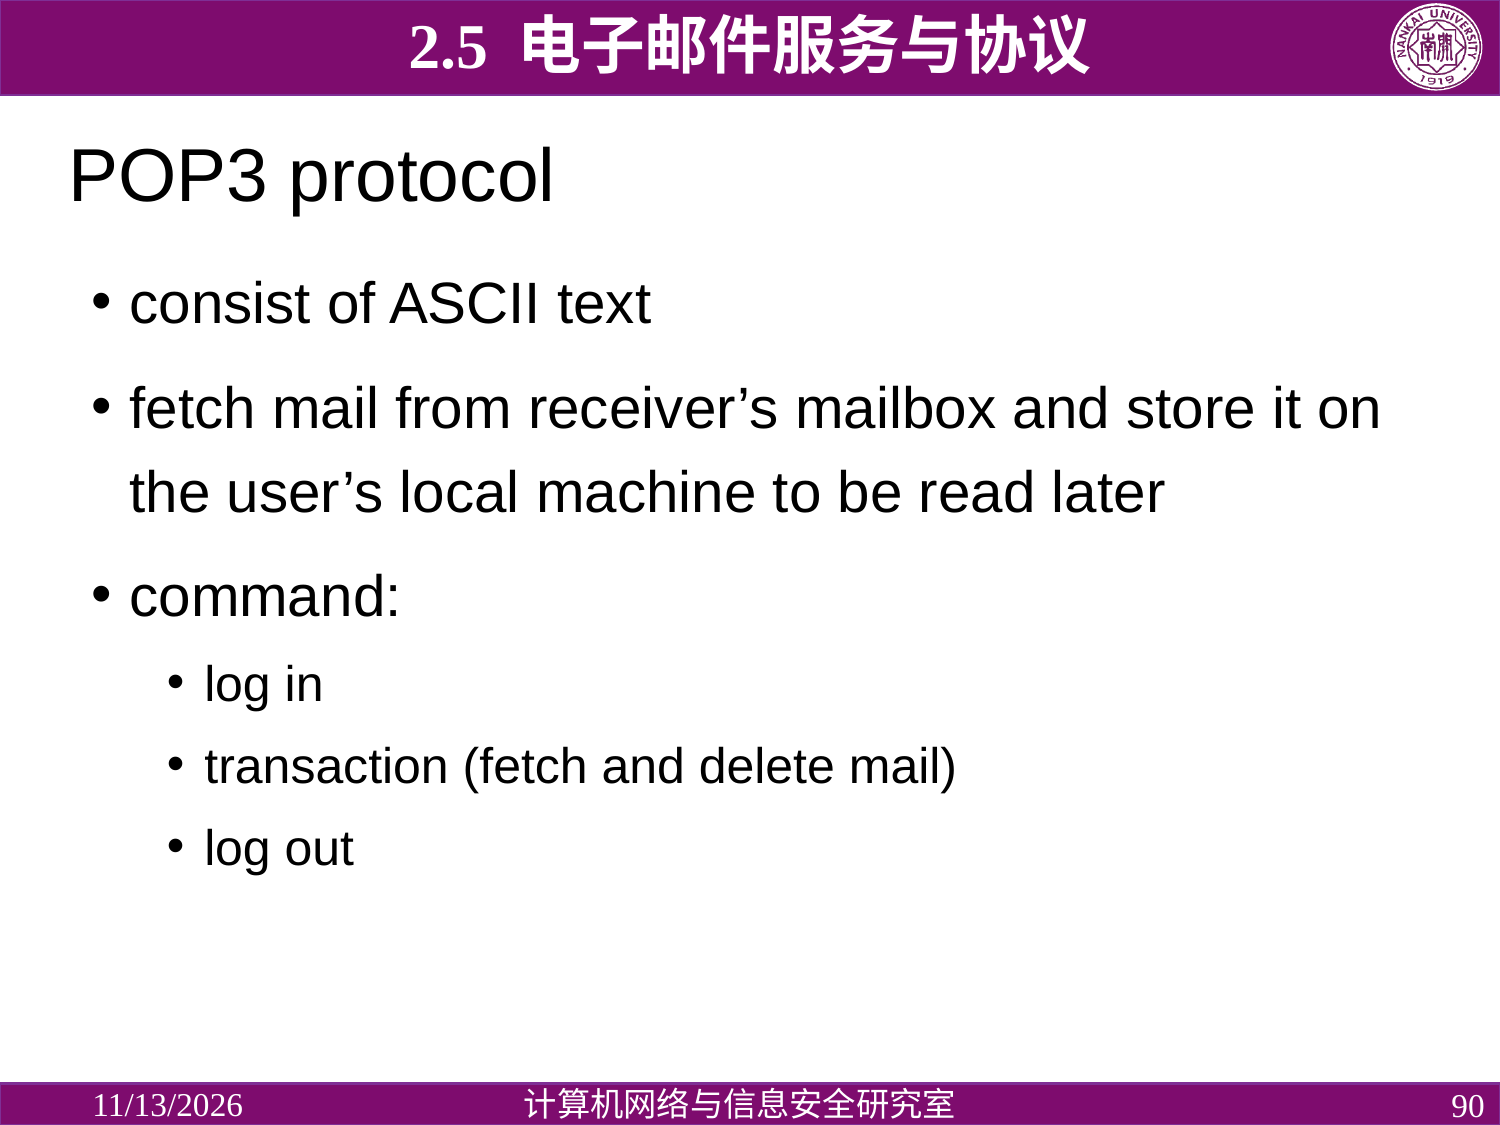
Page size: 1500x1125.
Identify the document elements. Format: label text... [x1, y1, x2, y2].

title POP3 protocol [53, 99, 1500, 256]
list consist of ASCII text fetch mail from receiver’s mailbox and store it on the user’s local machine to be read later command: log in transaction (fetch and delete mail) log out [76, 243, 1436, 1000]
text_box 2.5 电子邮件服务与协议 [108, 5, 1391, 90]
picture [1391, 4, 1482, 90]
